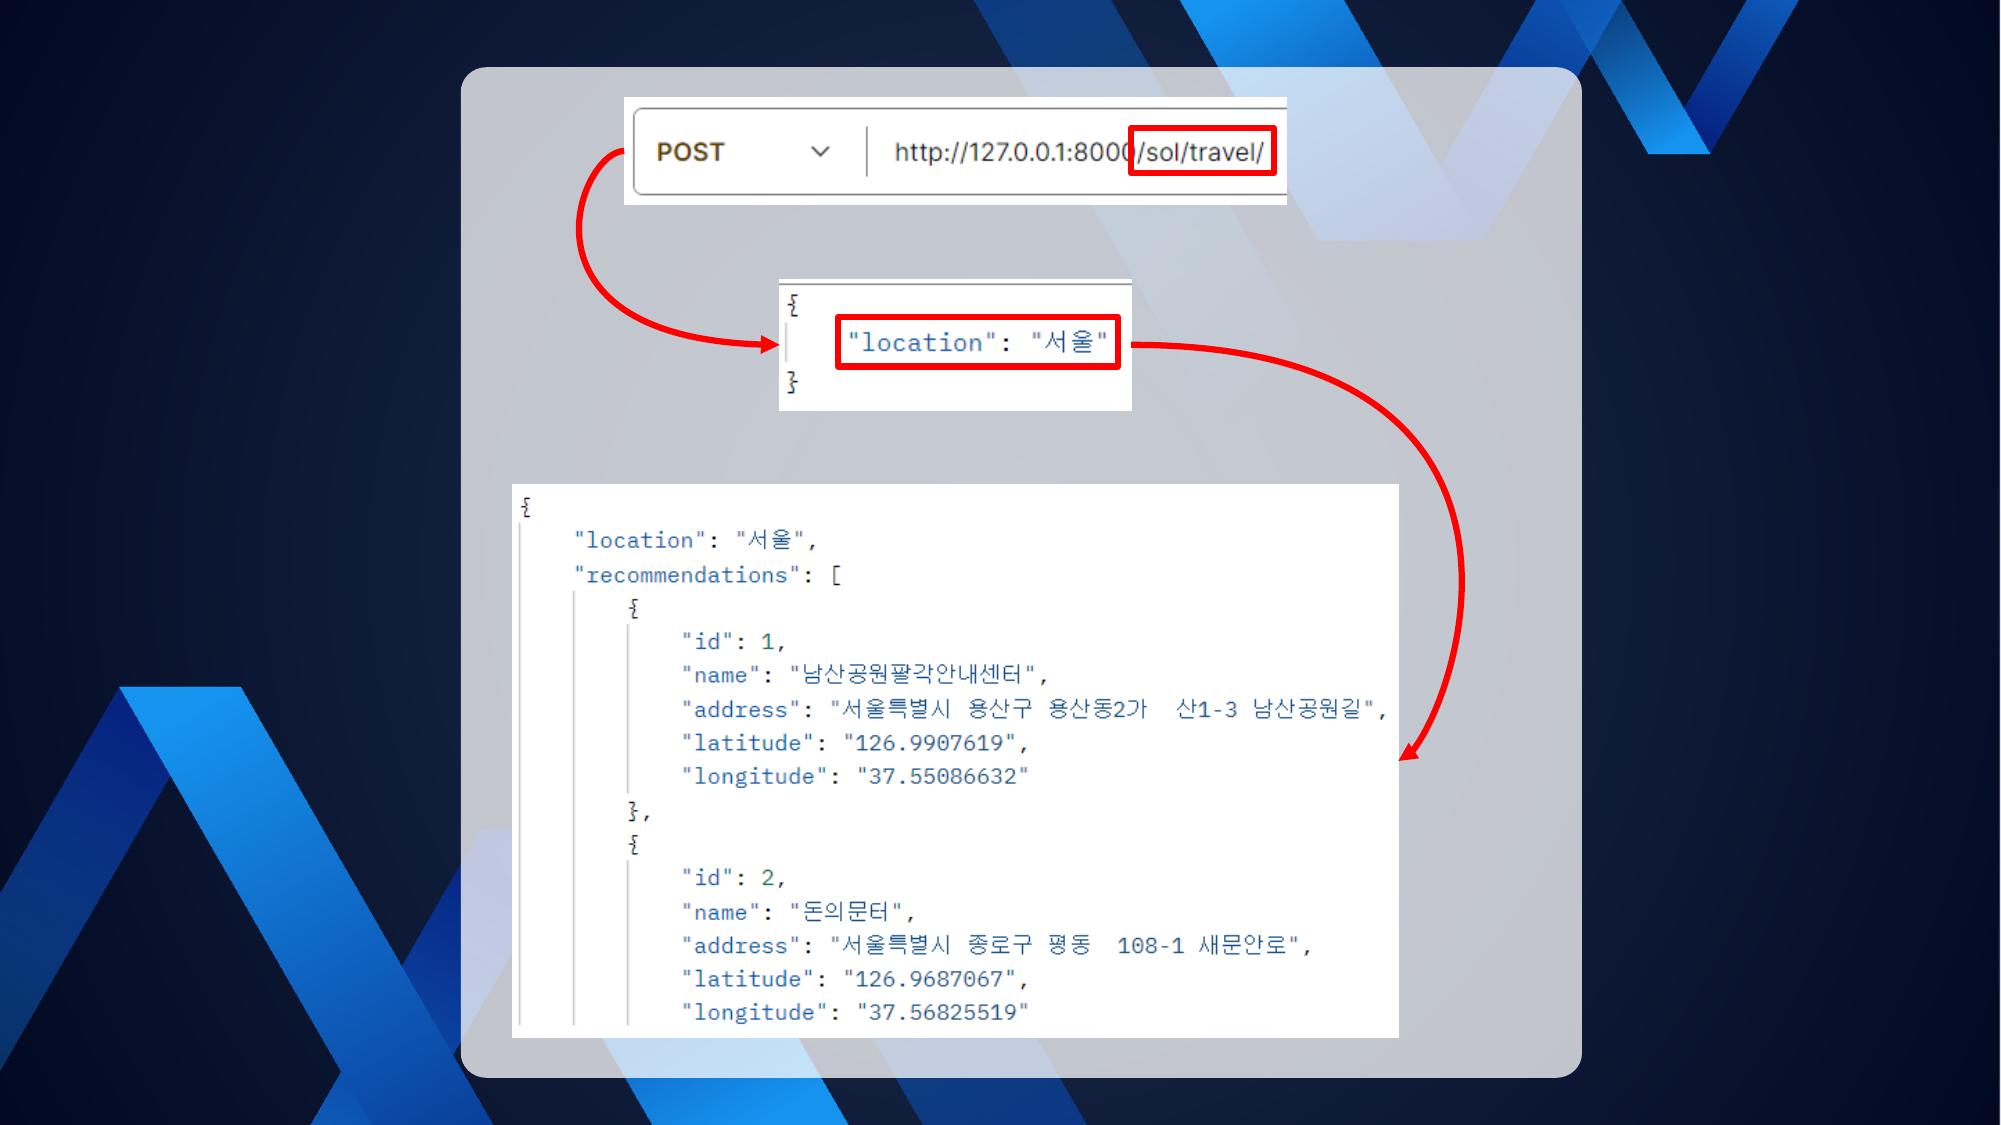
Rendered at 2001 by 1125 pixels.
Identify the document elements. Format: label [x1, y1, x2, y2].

text_box [623, 150, 780, 346]
picture [512, 484, 1399, 1038]
text_box [1130, 344, 1399, 762]
text_box [460, 40, 1583, 1079]
picture [779, 278, 1132, 411]
text_box [0, 0, 2000, 1125]
picture [623, 96, 1287, 206]
